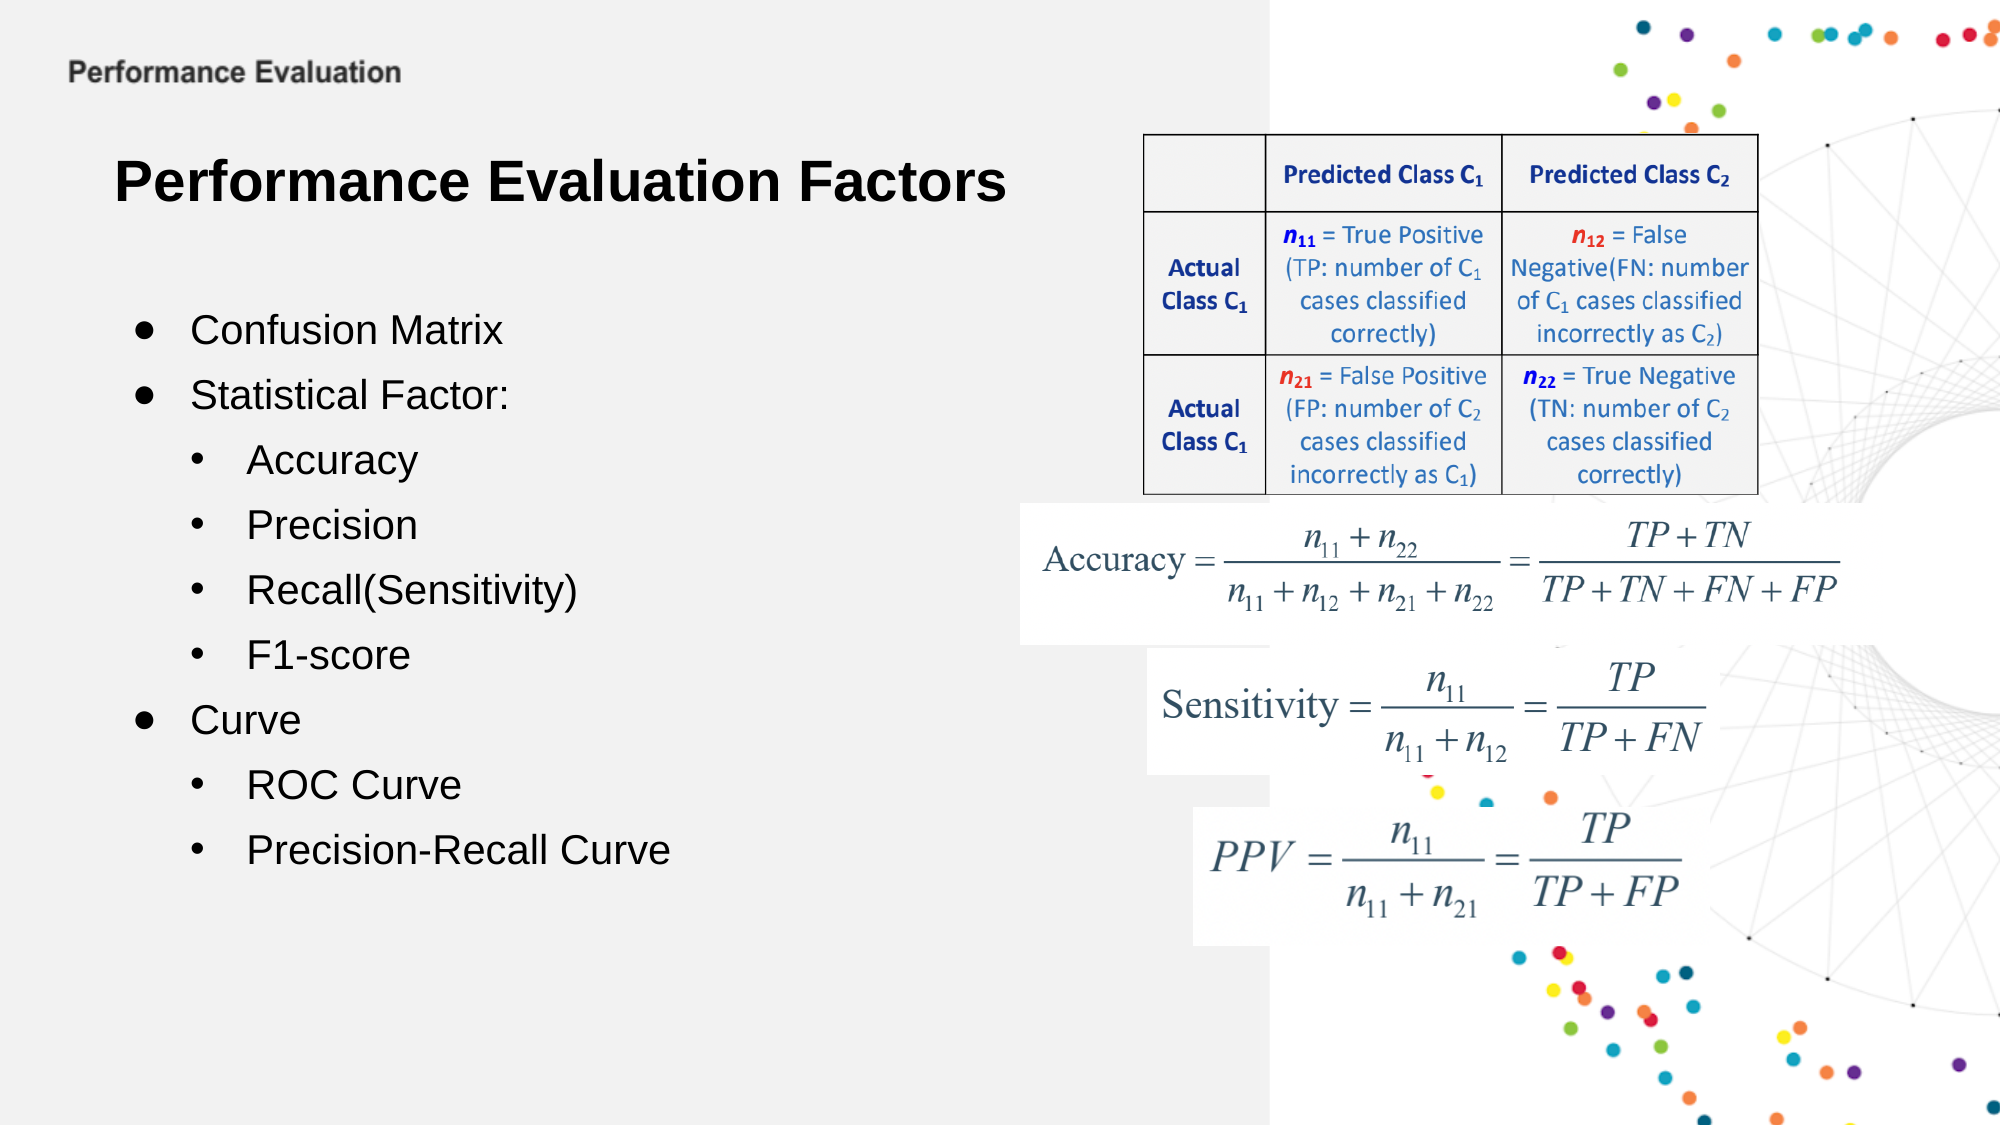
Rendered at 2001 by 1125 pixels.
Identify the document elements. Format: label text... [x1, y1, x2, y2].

picture [1020, 0, 2000, 1125]
picture [49, 30, 596, 106]
text_box Confusion Matrix Statistical Factor: Accuracy Precision Recall(Sensitivity) F1-score Curve ROC Curve Precision-Recall Curve [100, 280, 840, 887]
text_box Performance Evaluation Factors [100, 135, 1091, 221]
